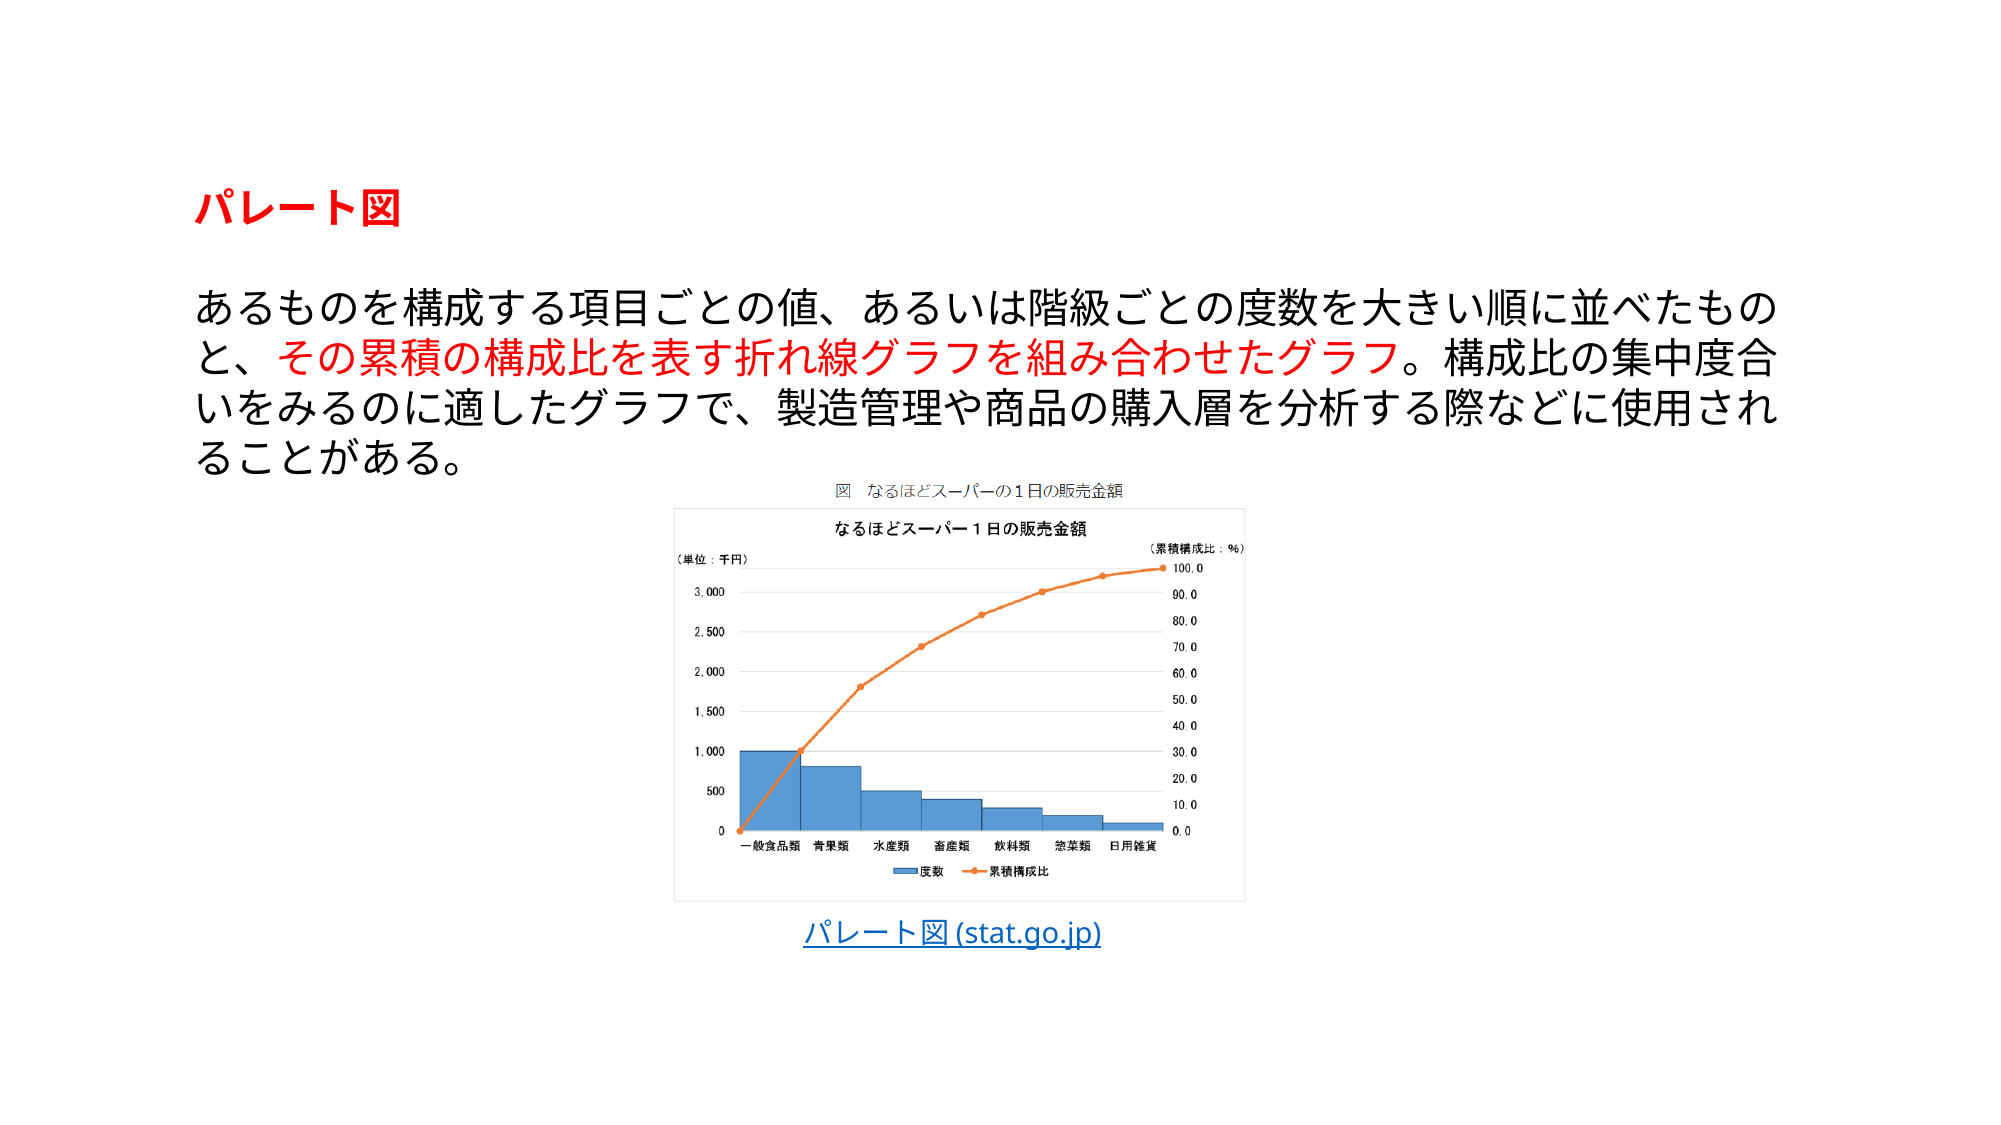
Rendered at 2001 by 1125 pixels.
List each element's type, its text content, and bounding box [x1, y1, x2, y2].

text_box パレート図 あるものを構成する項目ごとの値、あるいは階級ごとの度数を大きい順に並べたものと、その累積の構成比を表す折れ線グラフを組み合わせたグラフ。構成比の集中度合いをみるのに適したグラフで、製造管理や商品の購入層を分析する際などに使用されることがある。 [178, 174, 1822, 490]
picture [661, 471, 1255, 908]
text_box パレート図 (stat.go.jp) [788, 908, 1189, 965]
